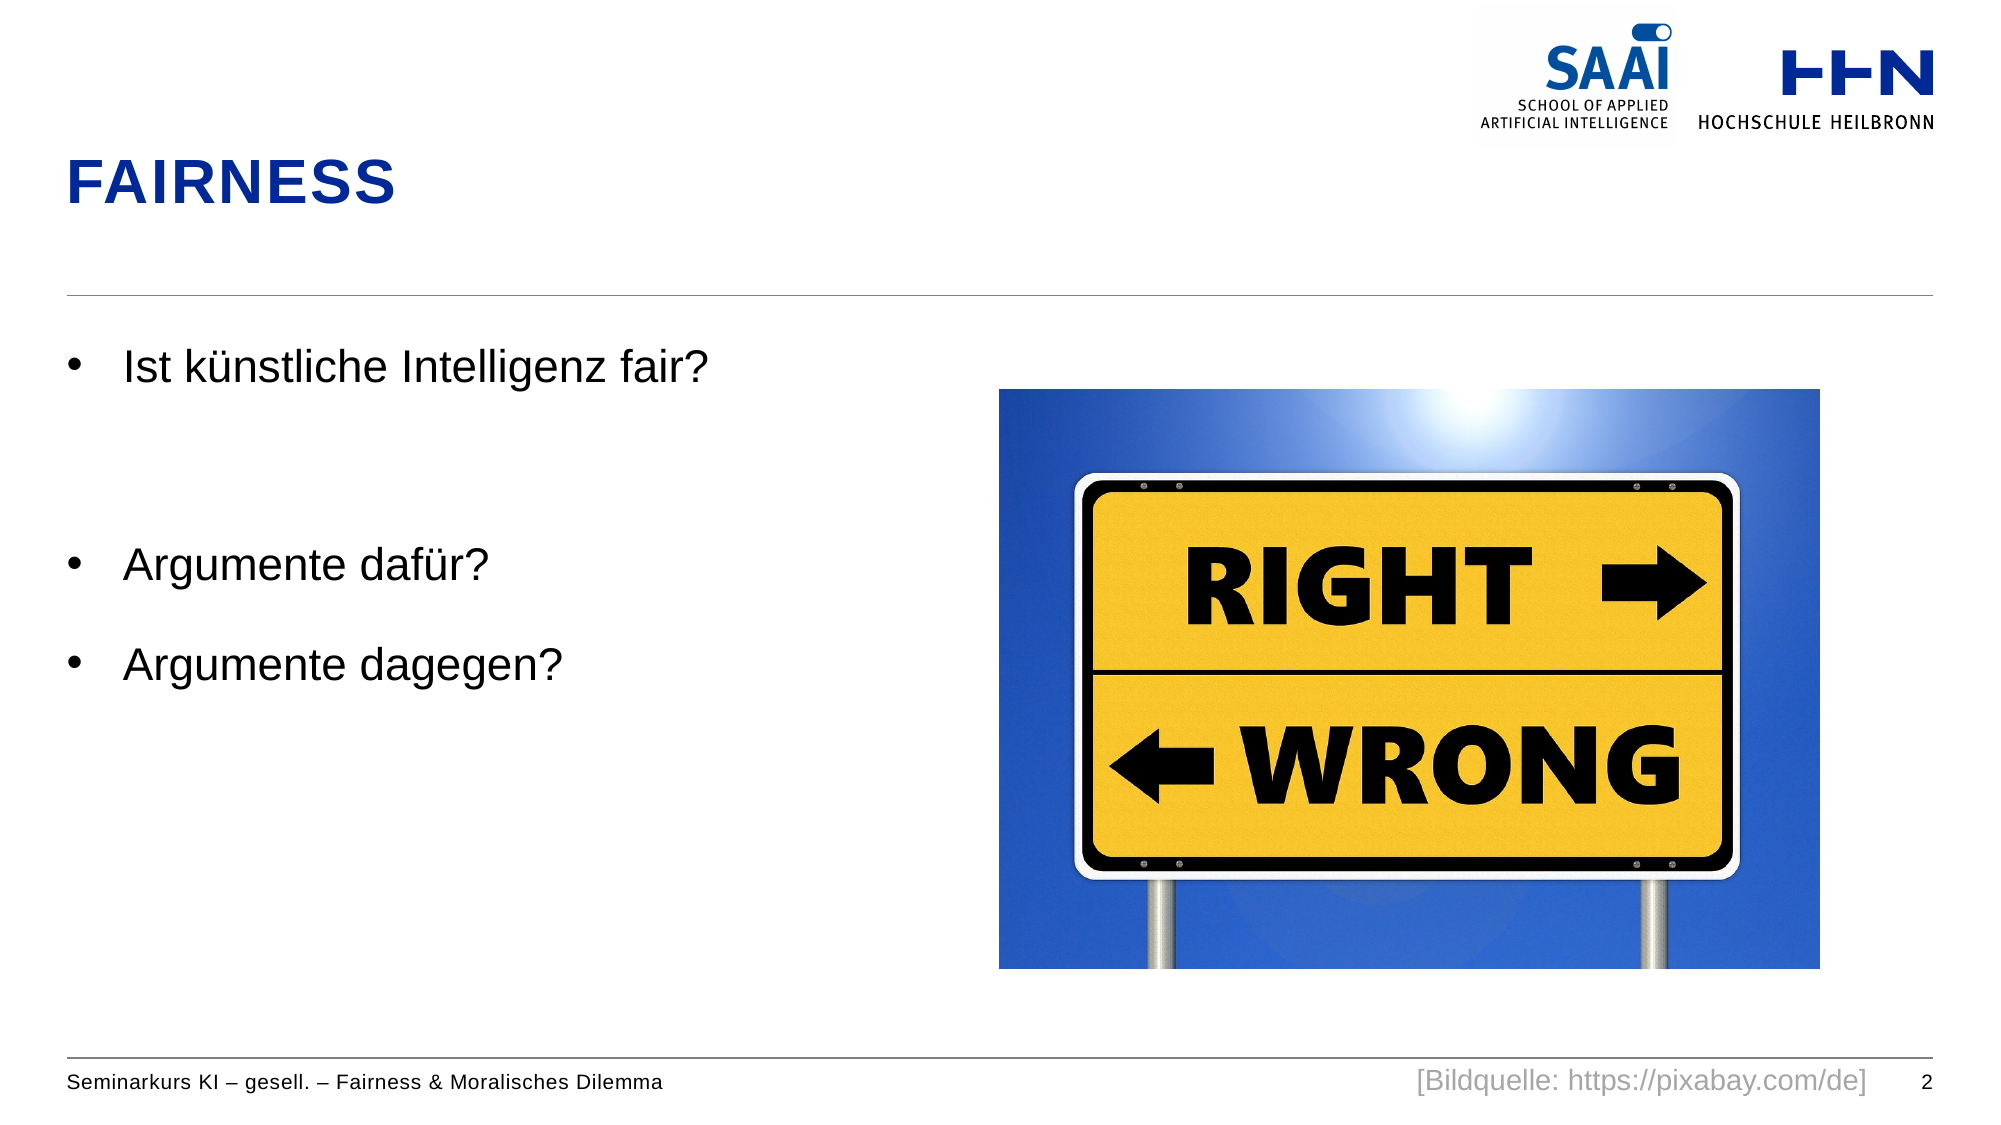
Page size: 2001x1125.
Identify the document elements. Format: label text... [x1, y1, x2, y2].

text_box [Bildquelle: https://pixabay.com/de] [1401, 1053, 1933, 1104]
picture [999, 389, 1820, 969]
list Ist künstliche Intelligenz fair? Argumente dafür? Argumente dagegen? [66, 333, 1933, 1025]
title Fairness [66, 147, 1933, 290]
footer Seminarkurs KI – gesell. – Fairness & Moralisches Dilemma [66, 1068, 1277, 1105]
picture [1476, 5, 1677, 147]
